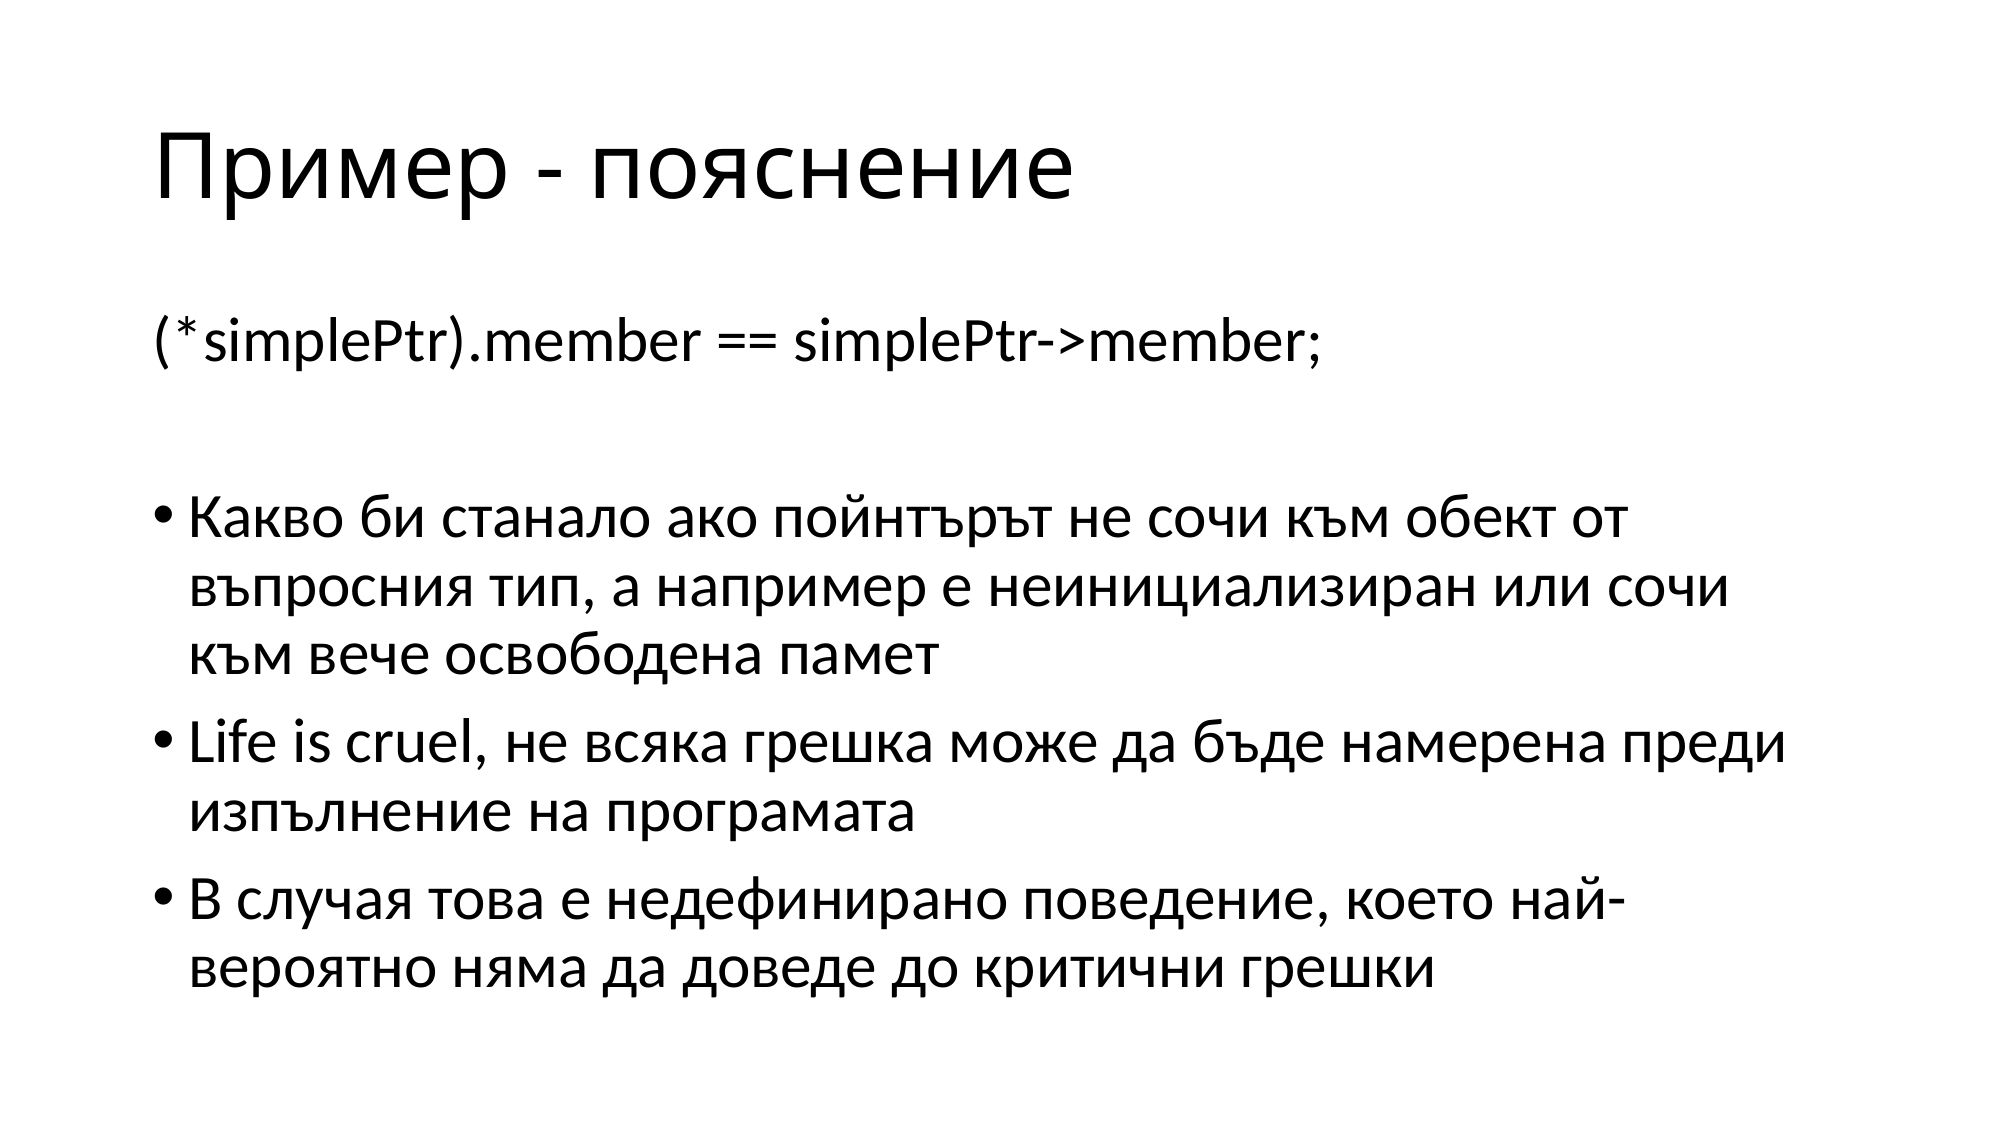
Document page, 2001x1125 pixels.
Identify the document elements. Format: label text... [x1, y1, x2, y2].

list (*simplePtr).member == simplePtr->member; Какво би станало ако пойнтърът не сочи към обект от въпросния тип, а например е неинициализиран или сочи към вече освободена памет Life is cruel, не всяка грешка може да бъде намерена преди изпълнение на програмата В случая това е недефинирано поведение, което най-вероятно няма да доведе до критични грешки [137, 299, 1863, 1014]
title Пример - пояснение [137, 59, 1863, 278]
